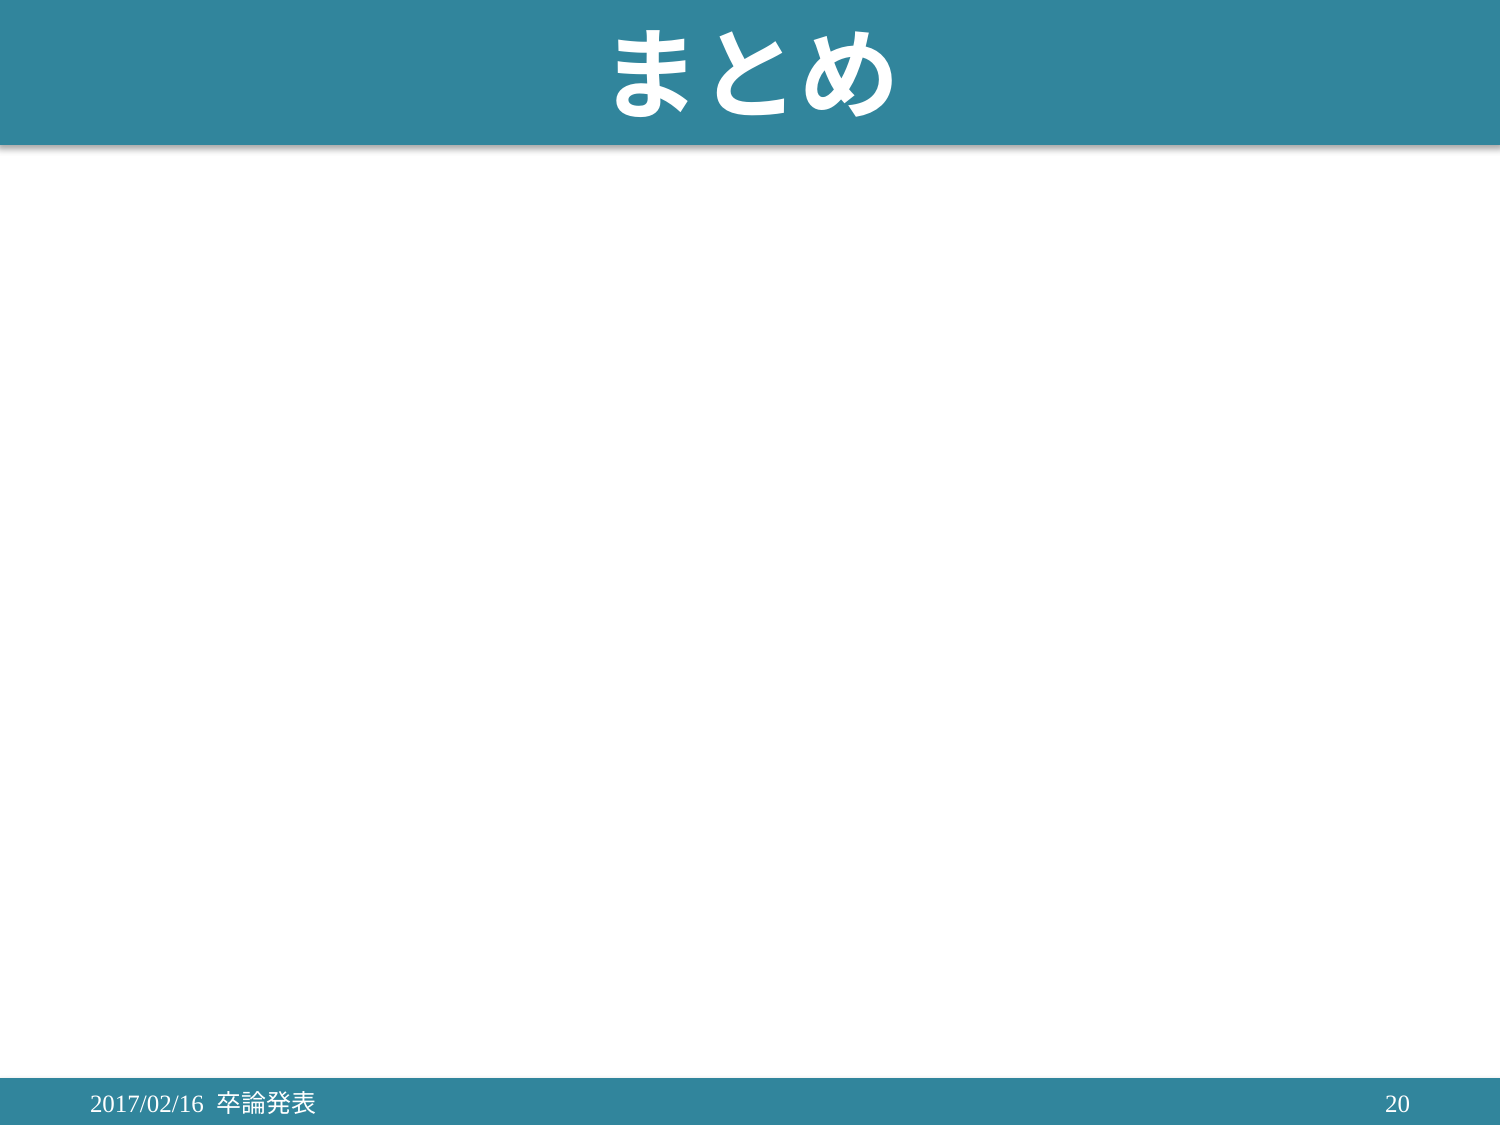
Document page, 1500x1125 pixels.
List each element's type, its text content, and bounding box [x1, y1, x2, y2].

slide_number 20 [1074, 1080, 1425, 1125]
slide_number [75, 1080, 425, 1125]
title まとめ [75, 0, 1425, 144]
